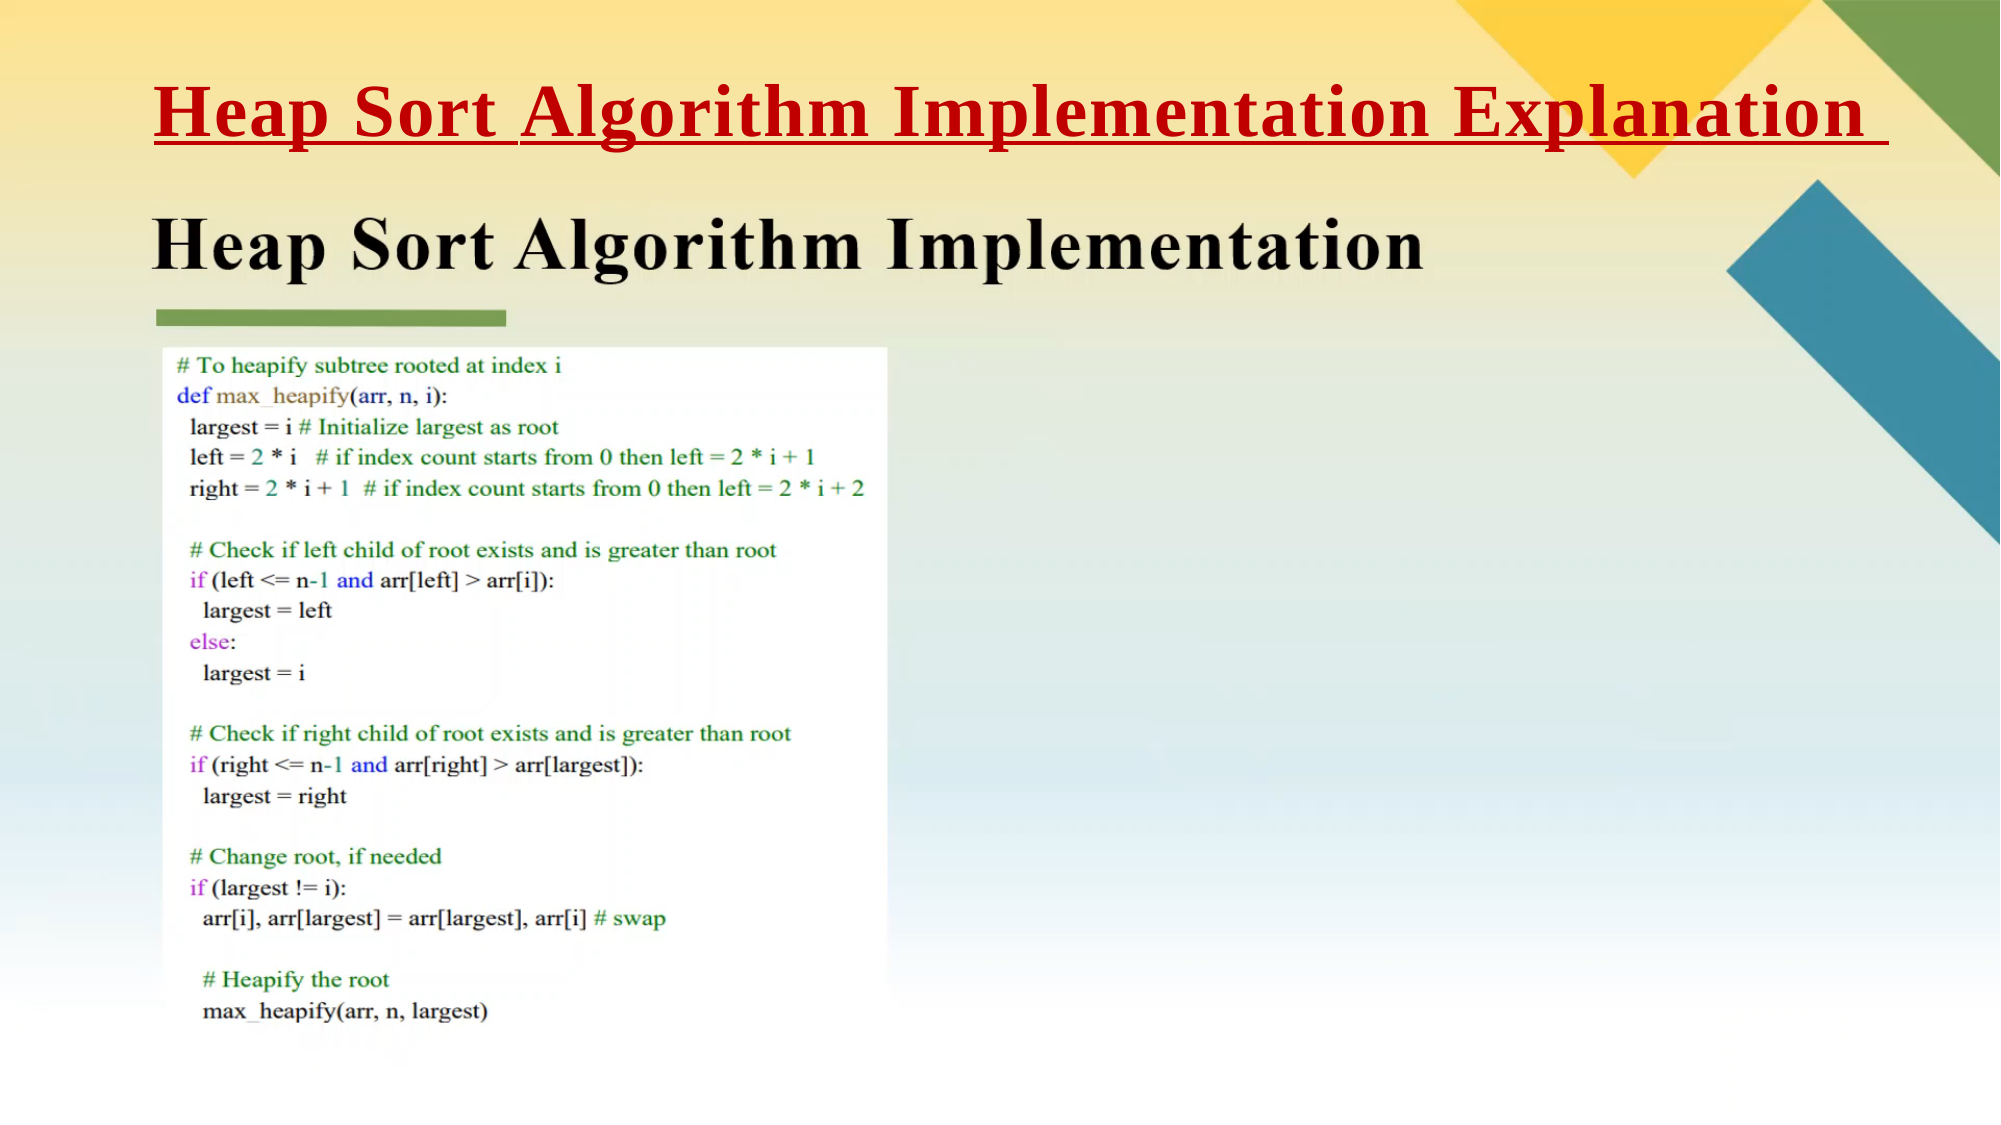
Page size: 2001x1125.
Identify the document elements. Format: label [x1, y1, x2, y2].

text_box [0, 0, 2000, 1125]
